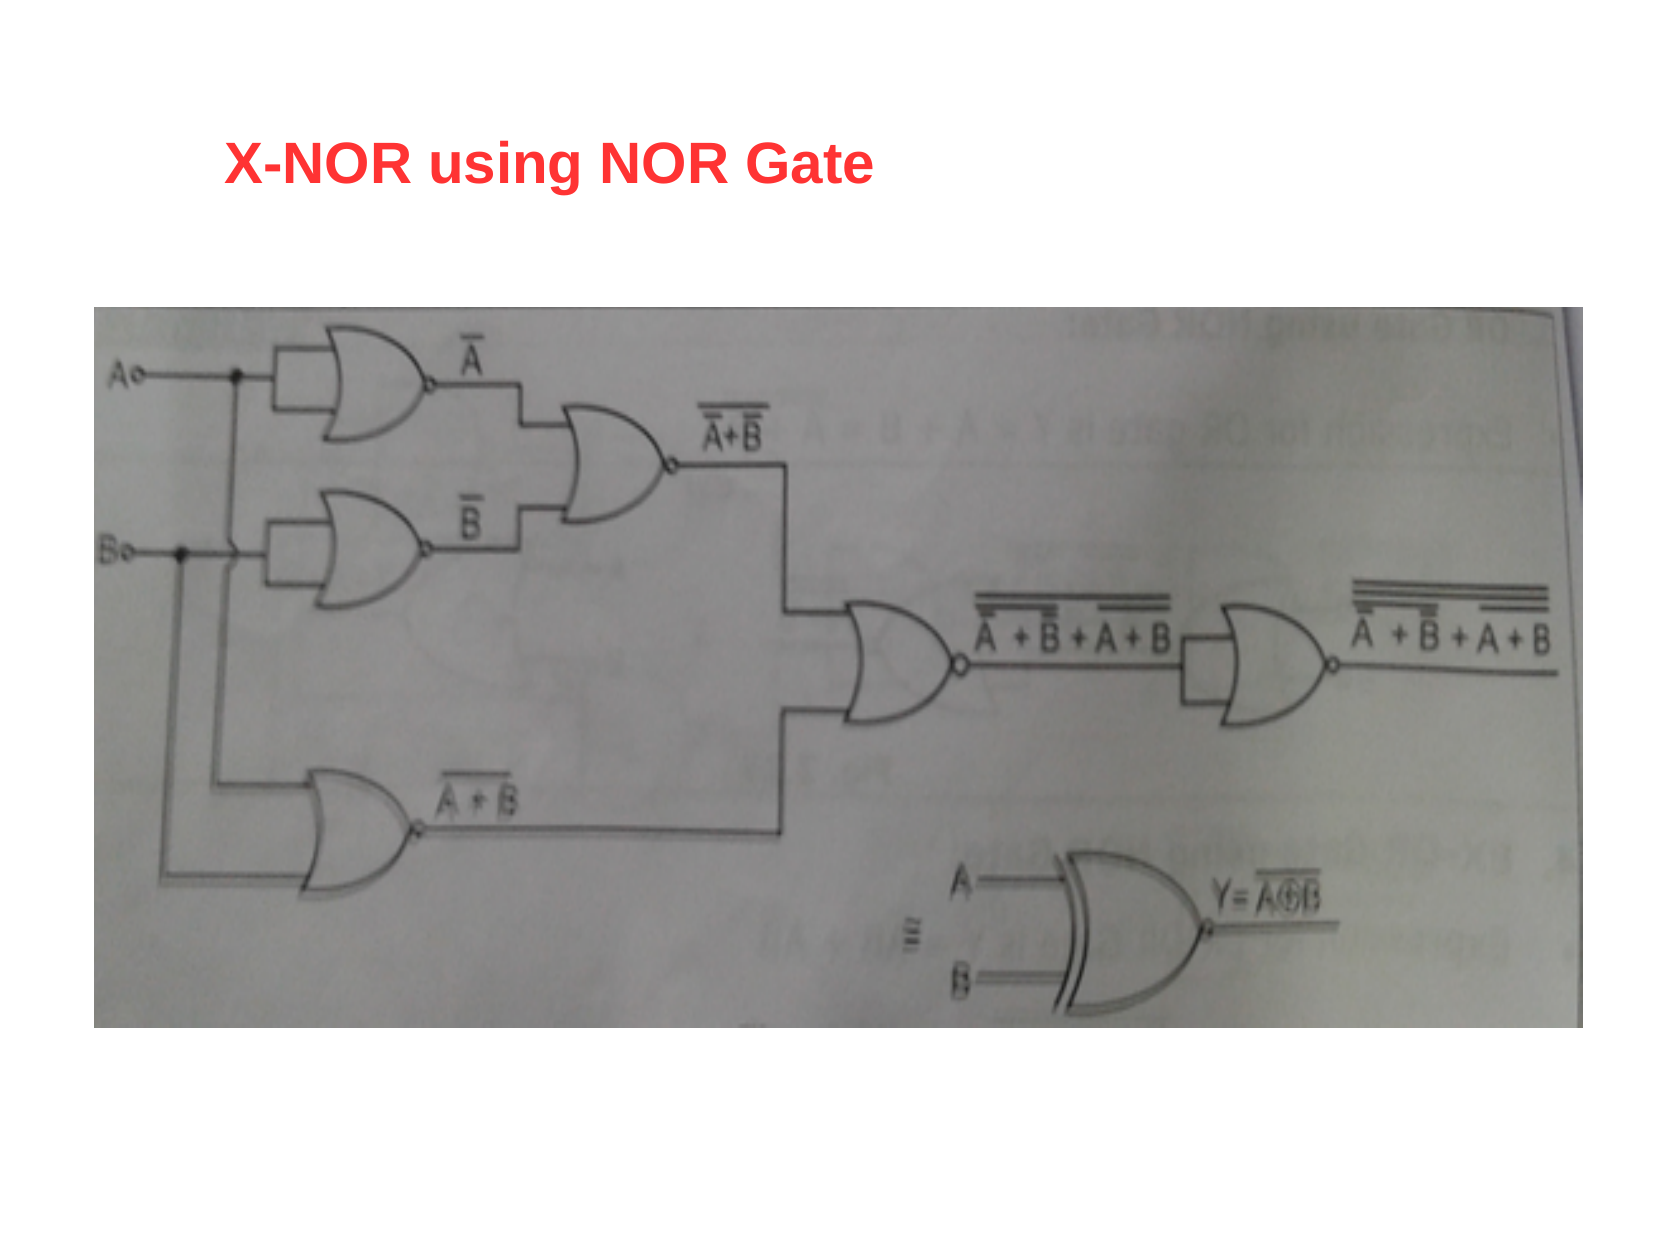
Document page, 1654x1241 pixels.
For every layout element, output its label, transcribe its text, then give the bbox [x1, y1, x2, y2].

text_box X-NOR using NOR Gate [190, 118, 910, 199]
picture [94, 306, 1583, 1028]
